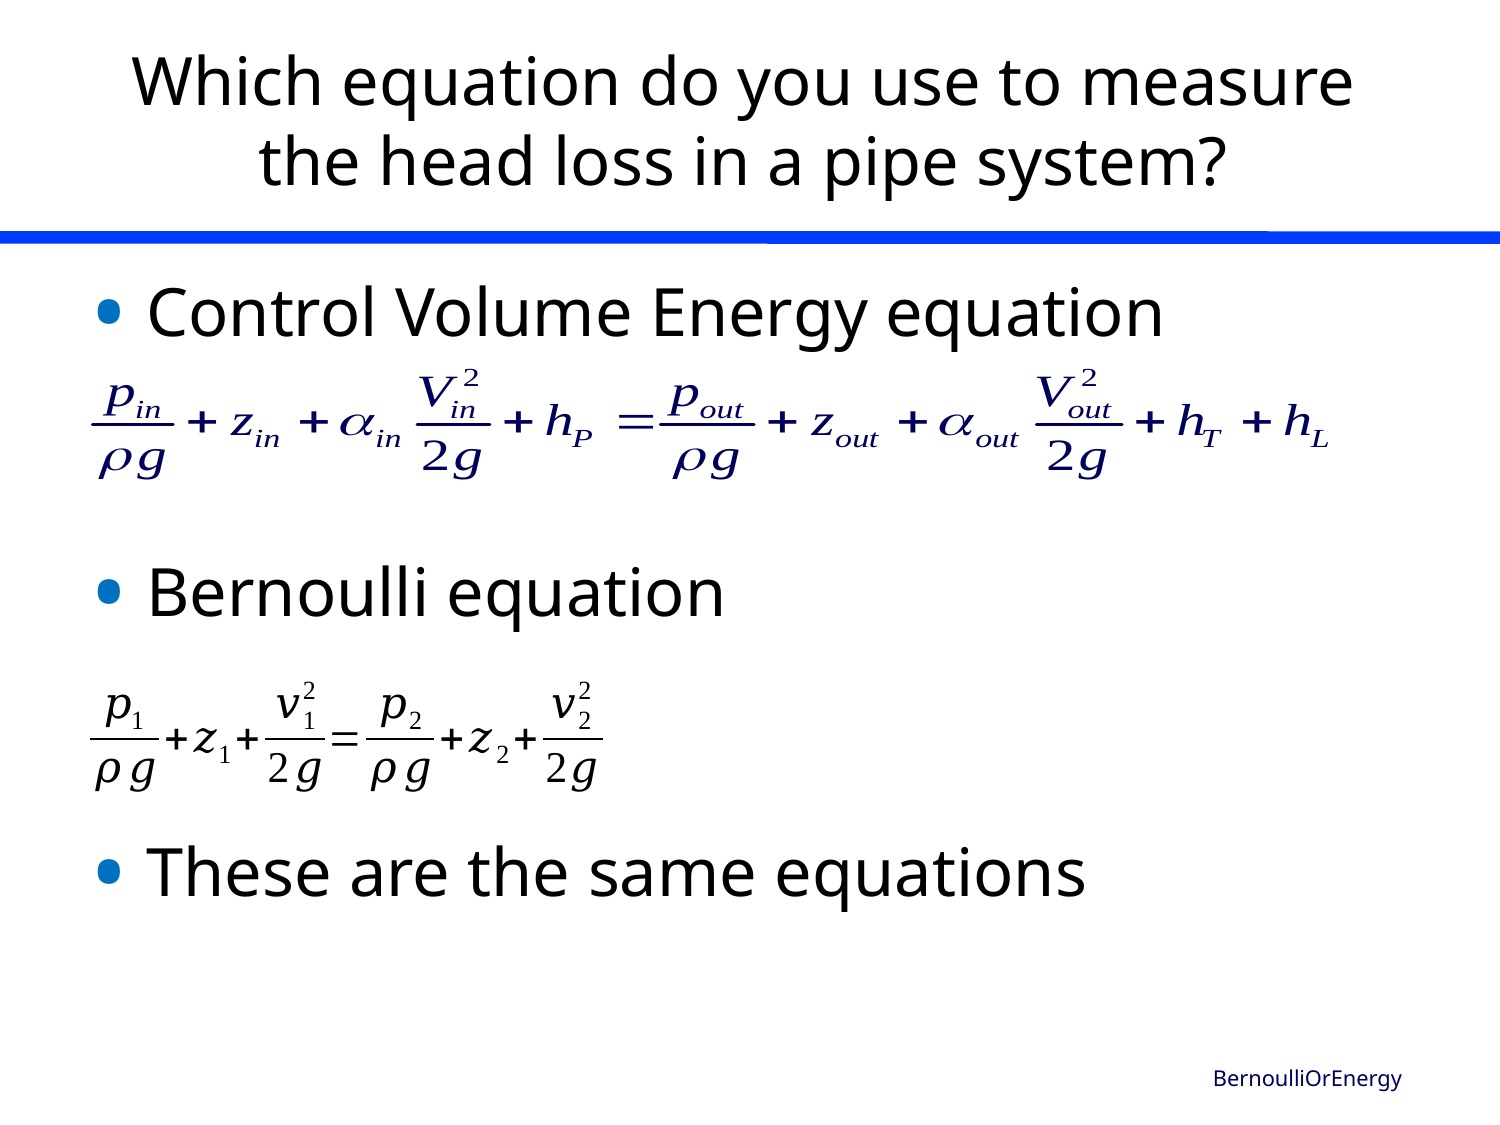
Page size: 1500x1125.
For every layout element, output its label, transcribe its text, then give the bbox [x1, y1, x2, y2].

list Which equation do you use to measure the head loss in a pipe system? [87, 24, 1401, 213]
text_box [87, 362, 1336, 485]
list Control Volume Energy equation Bernoulli equation These are the same equations [74, 262, 1426, 1006]
title BernoulliOrEnergy [1120, 1033, 1495, 1122]
